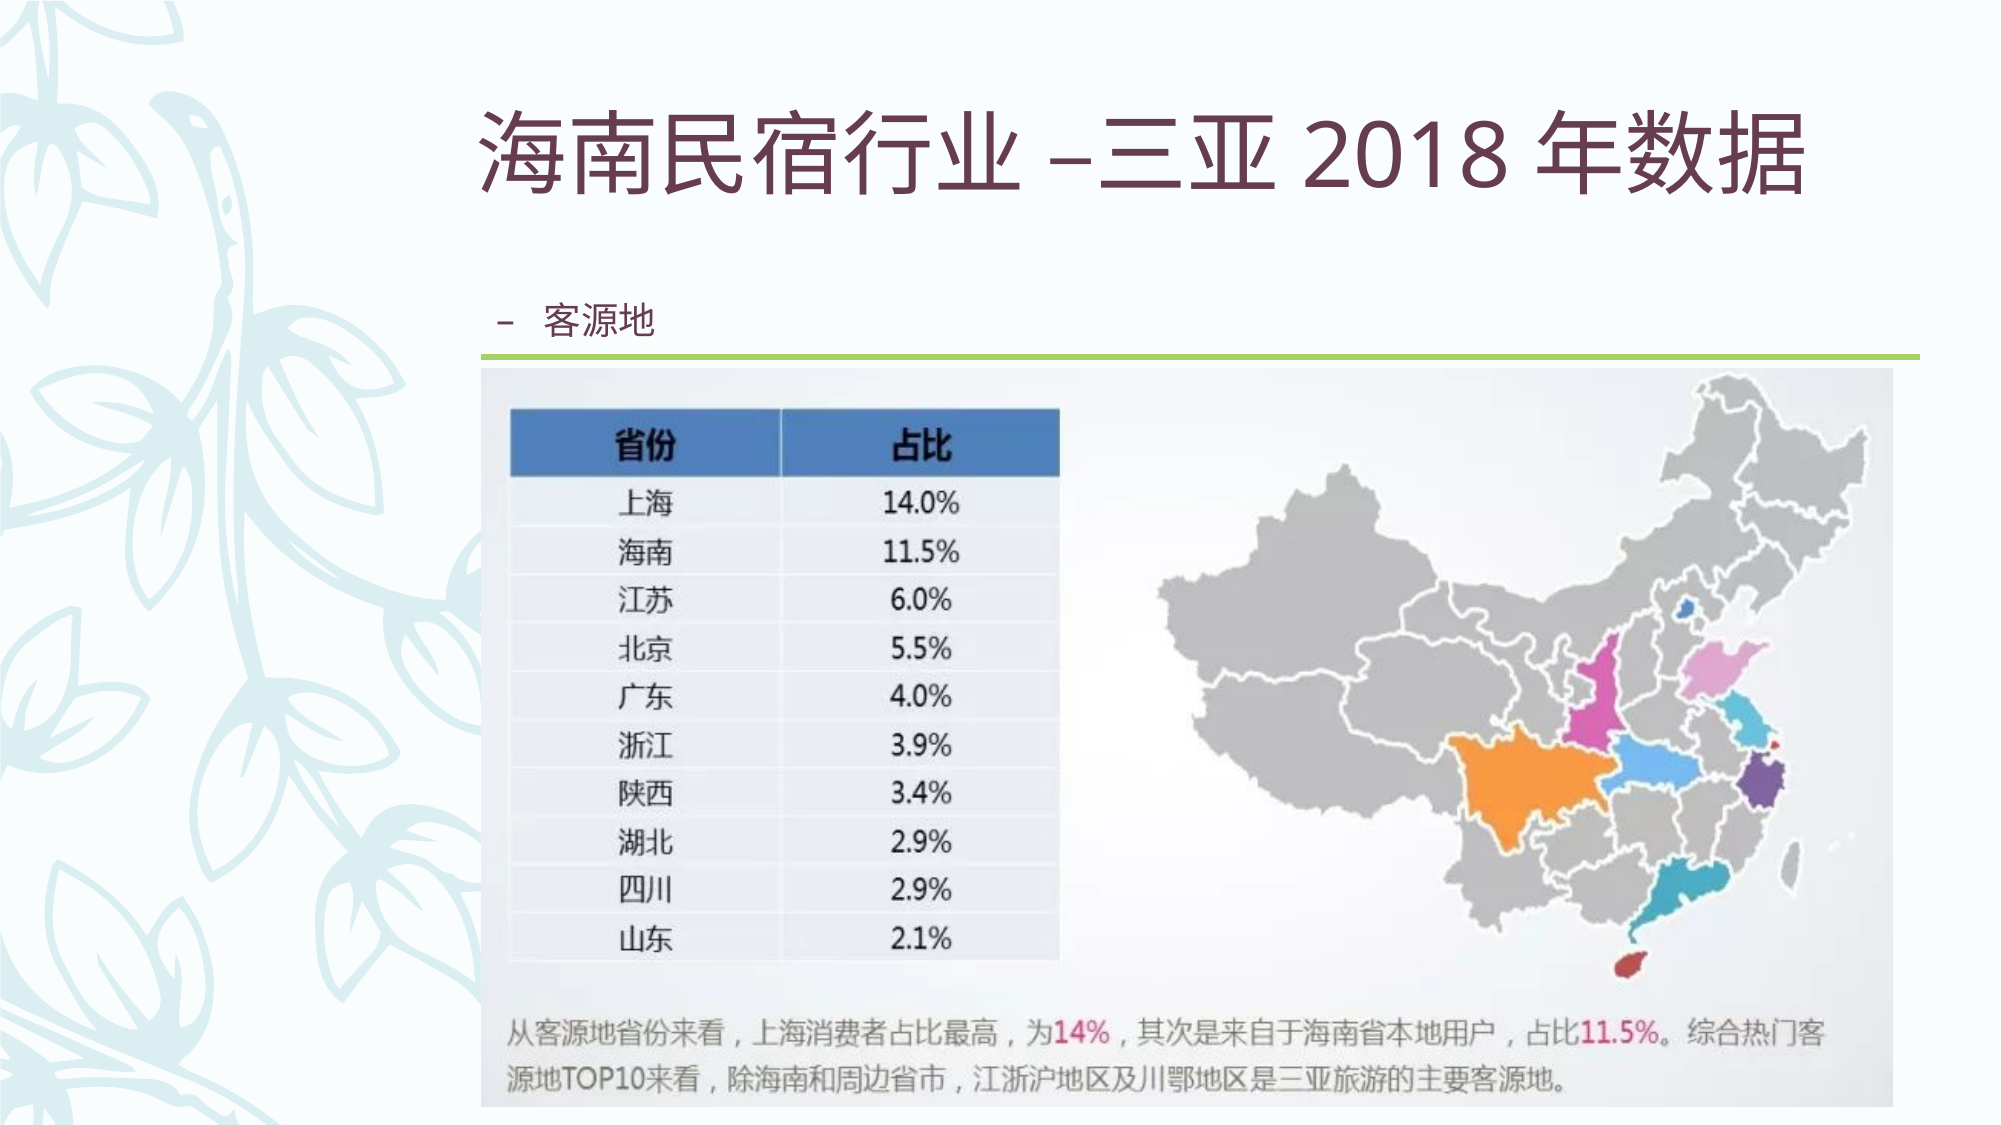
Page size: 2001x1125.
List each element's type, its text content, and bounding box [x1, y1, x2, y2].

list 客源地 [481, 284, 1920, 350]
title 海南民宿行业 –三亚2018年数据 [460, 93, 1920, 350]
picture [480, 368, 1894, 1107]
